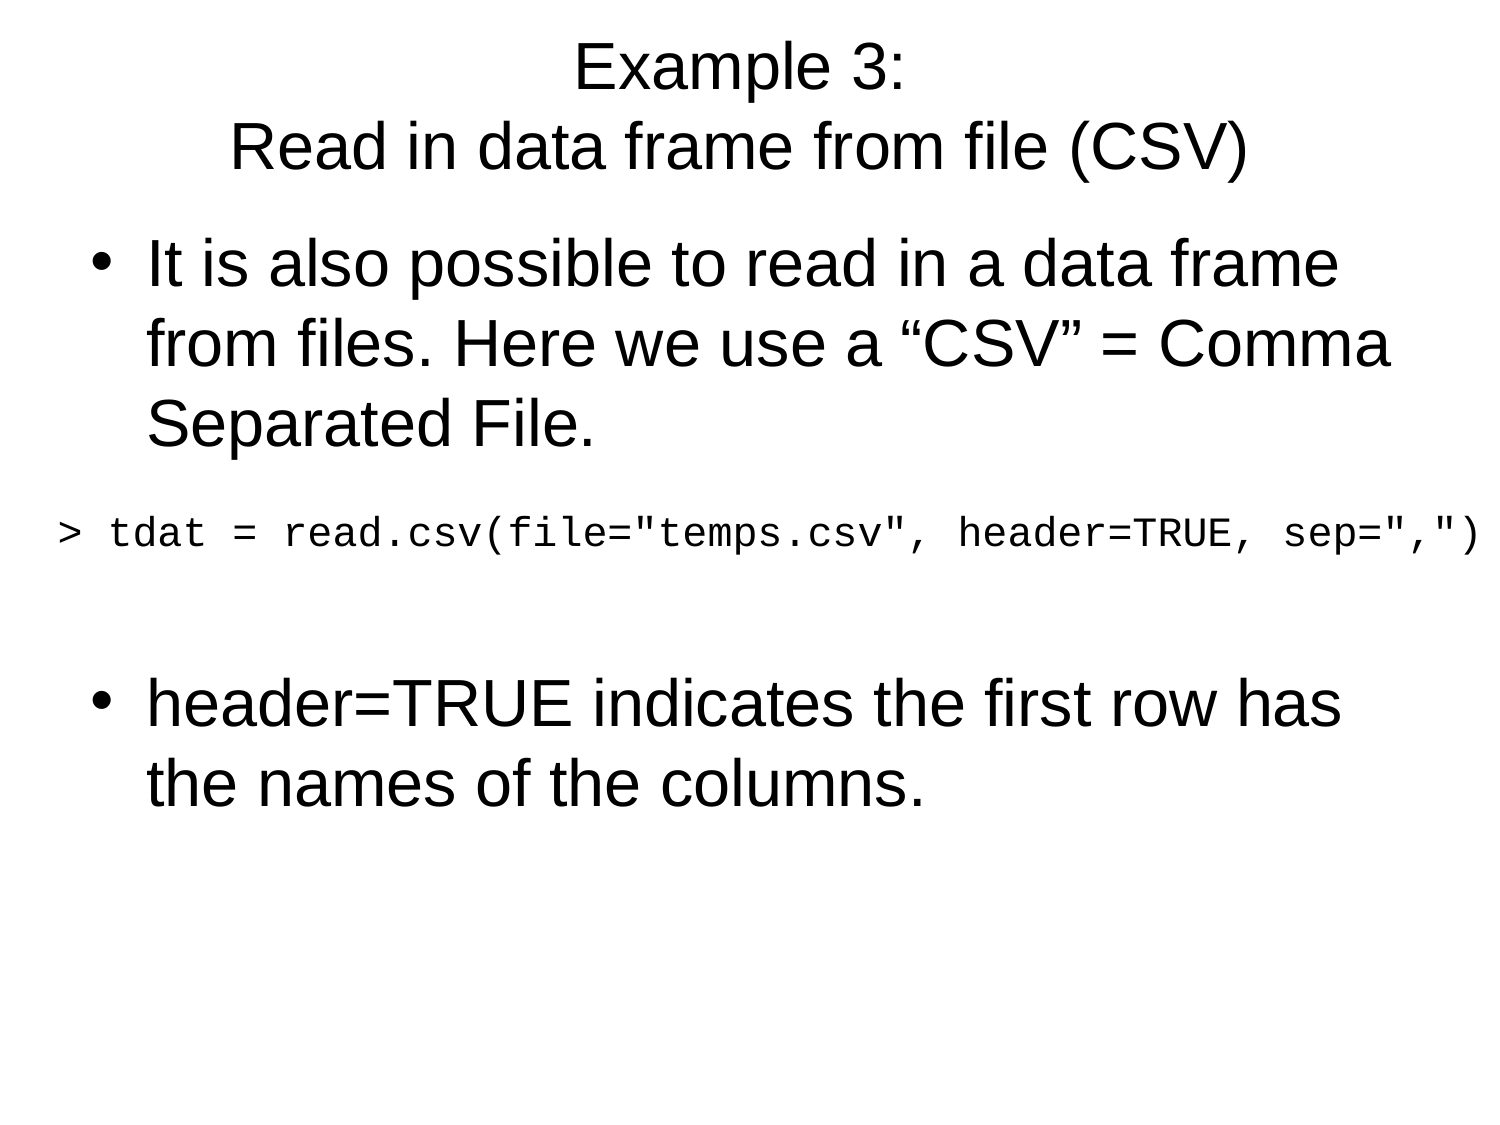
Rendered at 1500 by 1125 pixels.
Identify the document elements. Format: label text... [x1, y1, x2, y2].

title Example 3: Read in data frame from file (CSV) [0, 12, 1488, 193]
list It is also possible to read in a data frame from files. Here we use a “CSV” = Comma Separated File. header=TRUE indicates the first row has the names of the columns. [75, 212, 1425, 496]
text_box > tdat = read.csv(file="temps.csv", header=TRUE, sep=",") [42, 496, 1498, 562]
list It is also possible to read in a data frame from files. Here we use a “CSV” = Comma Separated File. header=TRUE indicates the first row has the names of the columns. [75, 562, 1425, 1005]
